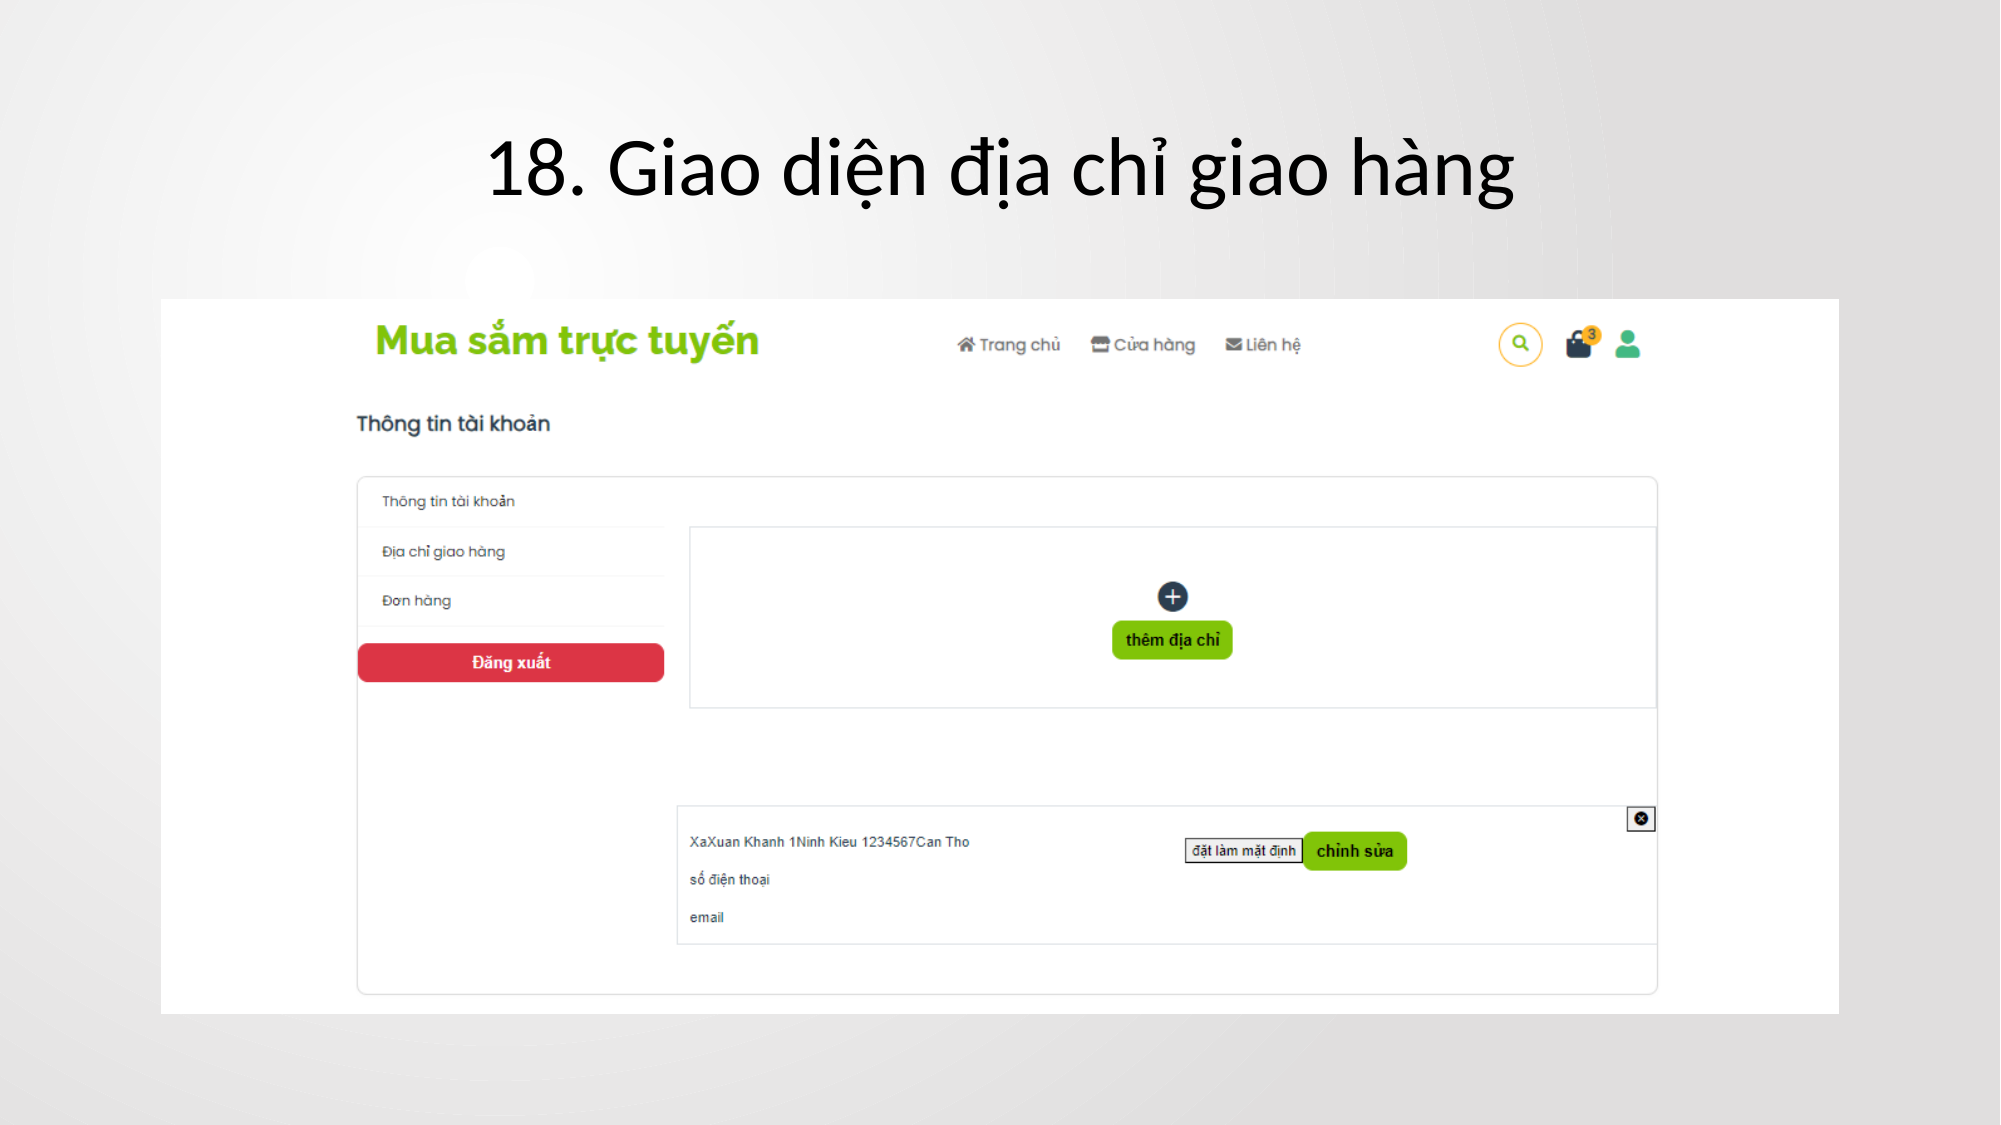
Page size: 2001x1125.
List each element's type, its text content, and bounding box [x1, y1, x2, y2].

title 18. Giao diện địa chỉ giao hàng [0, 59, 2000, 278]
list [161, 299, 1839, 1014]
